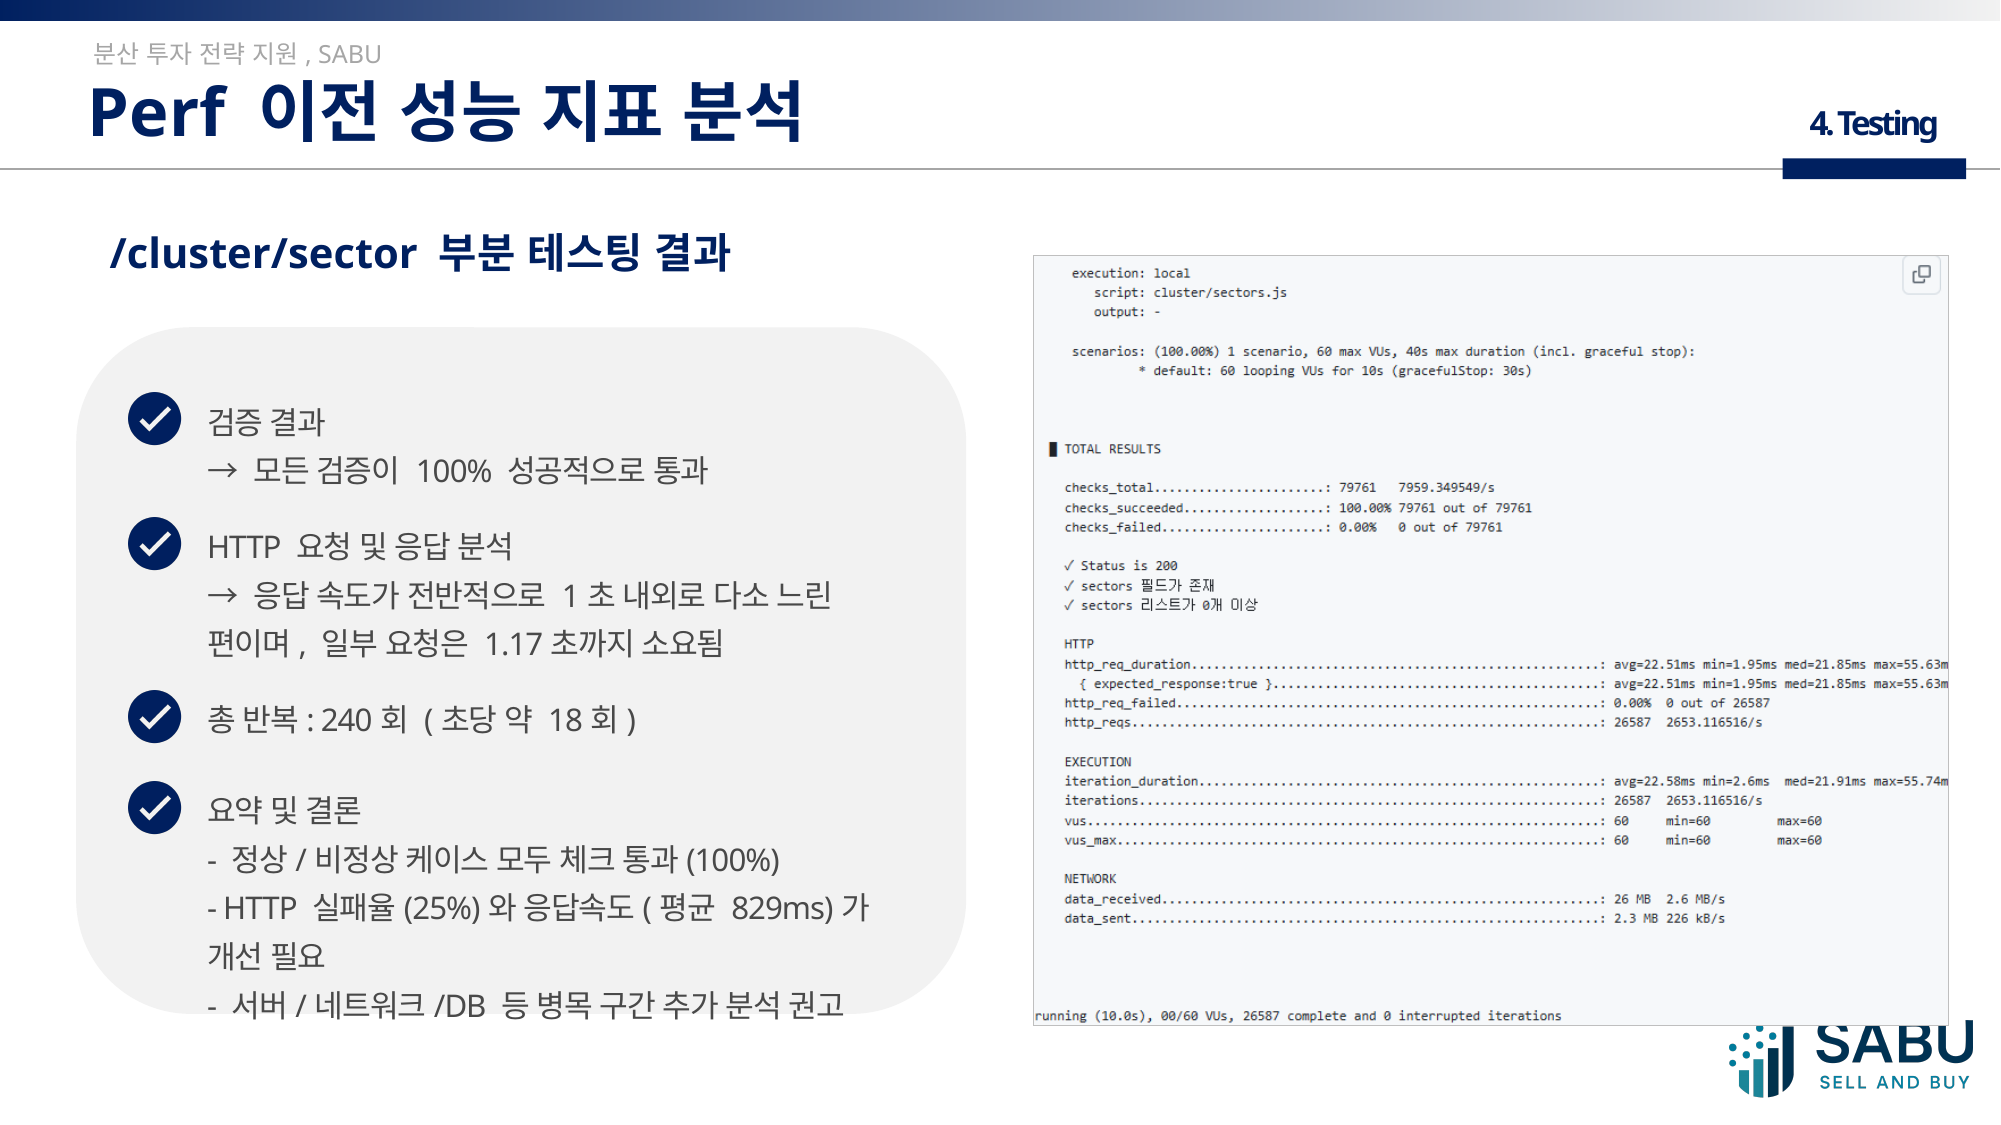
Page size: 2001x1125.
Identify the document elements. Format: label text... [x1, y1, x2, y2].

text_box 분산 투자 전략 지원, SABU [94, 38, 407, 69]
text_box /cluster/sector 부분 테스팅 결과 [109, 226, 831, 277]
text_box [121, 683, 907, 751]
text_box [0, 0, 2000, 22]
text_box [1769, 101, 1979, 180]
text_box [121, 385, 907, 487]
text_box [121, 773, 914, 973]
text_box [74, 325, 968, 1016]
picture [1033, 255, 1973, 1098]
text_box Perf 이전 성능 지표 분석 [87, 70, 809, 151]
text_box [121, 509, 907, 660]
